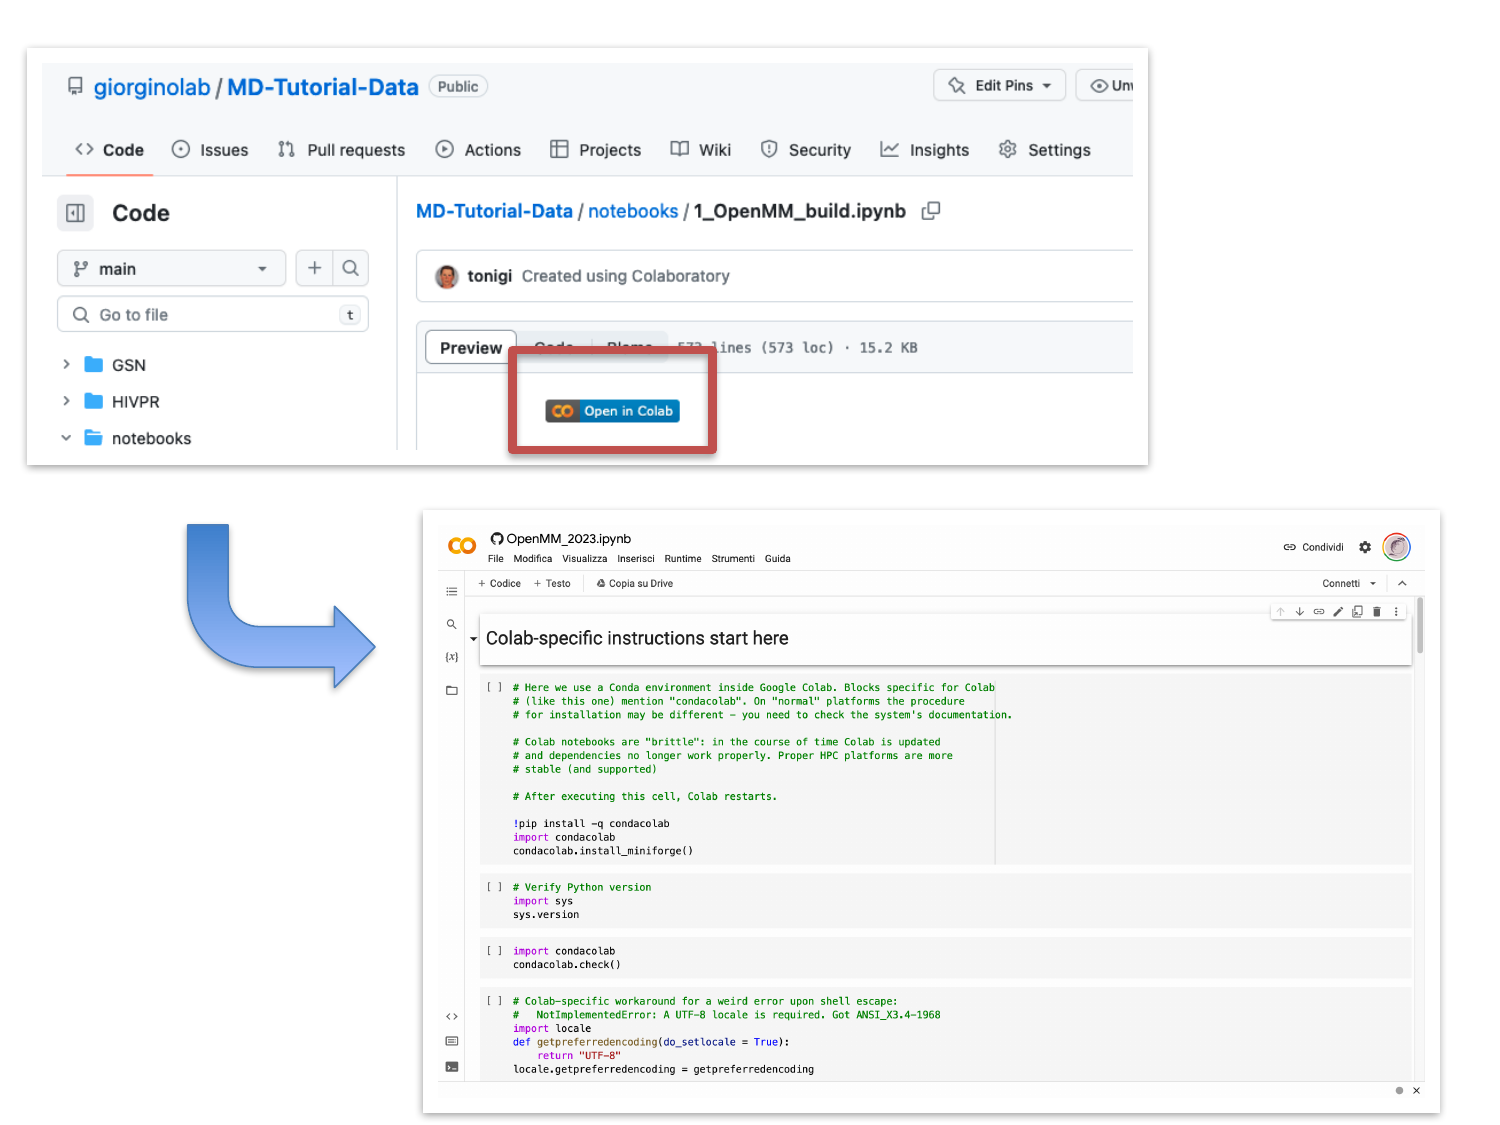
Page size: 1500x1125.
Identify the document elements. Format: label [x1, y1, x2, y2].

picture [437, 524, 1426, 1099]
picture [41, 62, 1134, 451]
text_box [186, 524, 376, 689]
